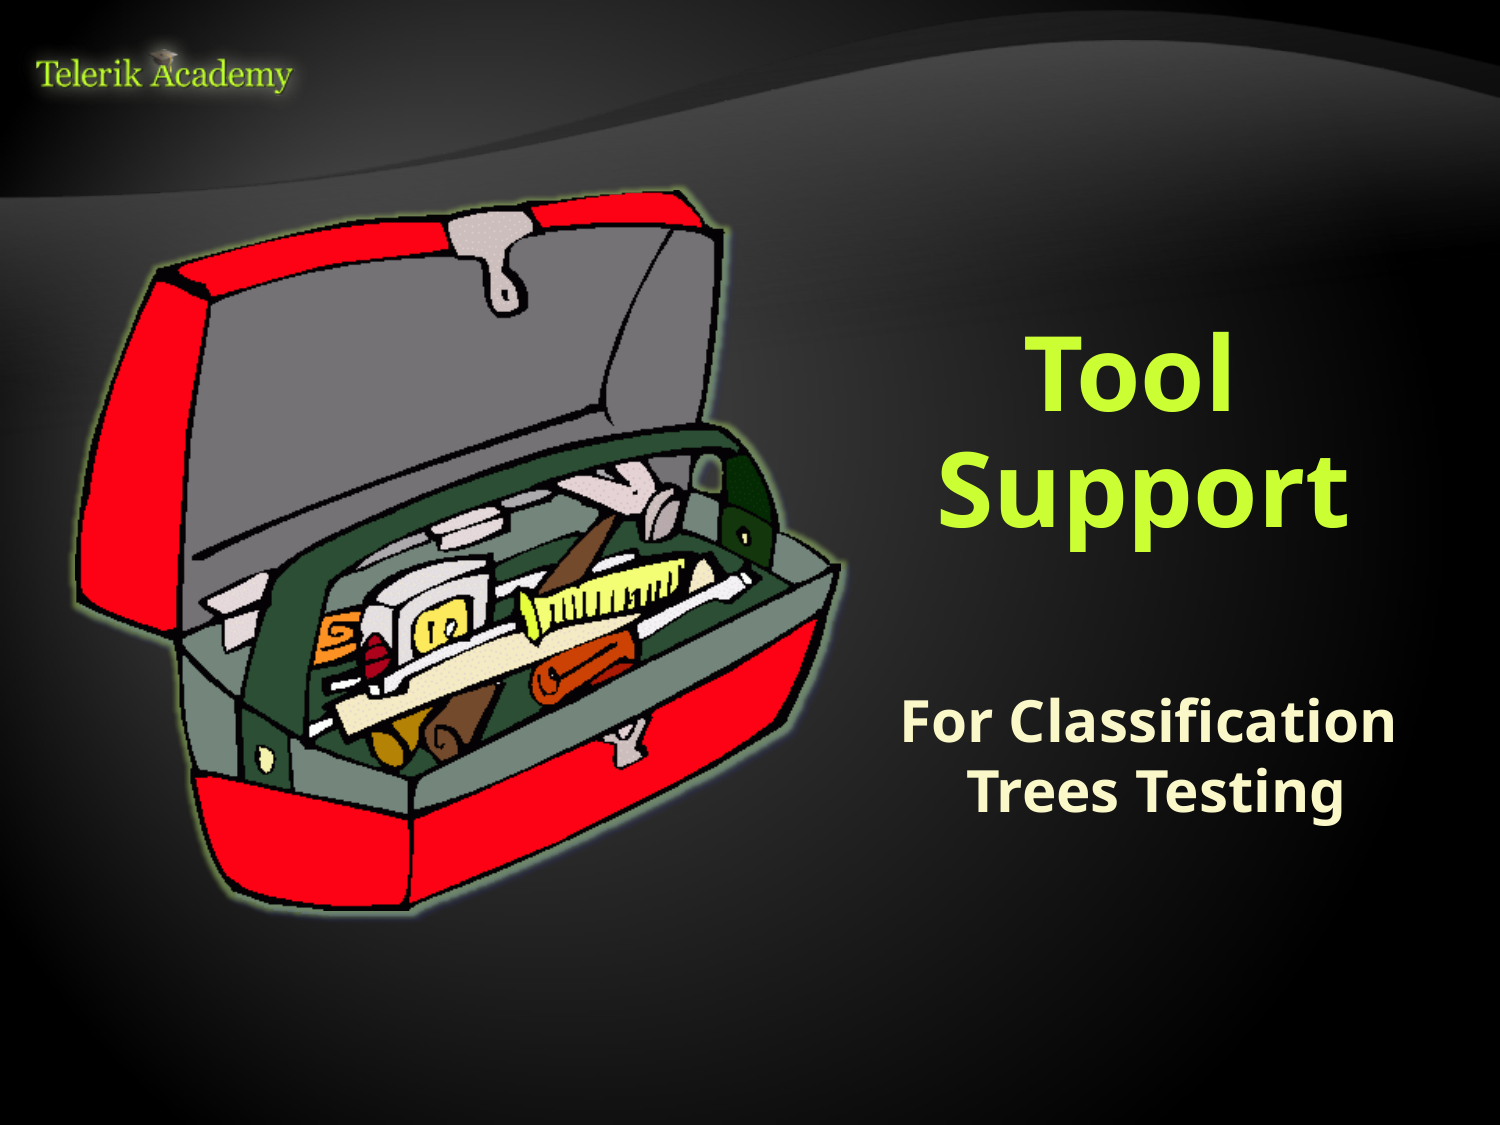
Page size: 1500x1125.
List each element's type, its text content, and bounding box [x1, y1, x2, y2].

picture [0, 0, 1500, 1125]
subtitle For Classification Trees Testing [887, 687, 1425, 820]
title Tool Support [862, 313, 1425, 551]
